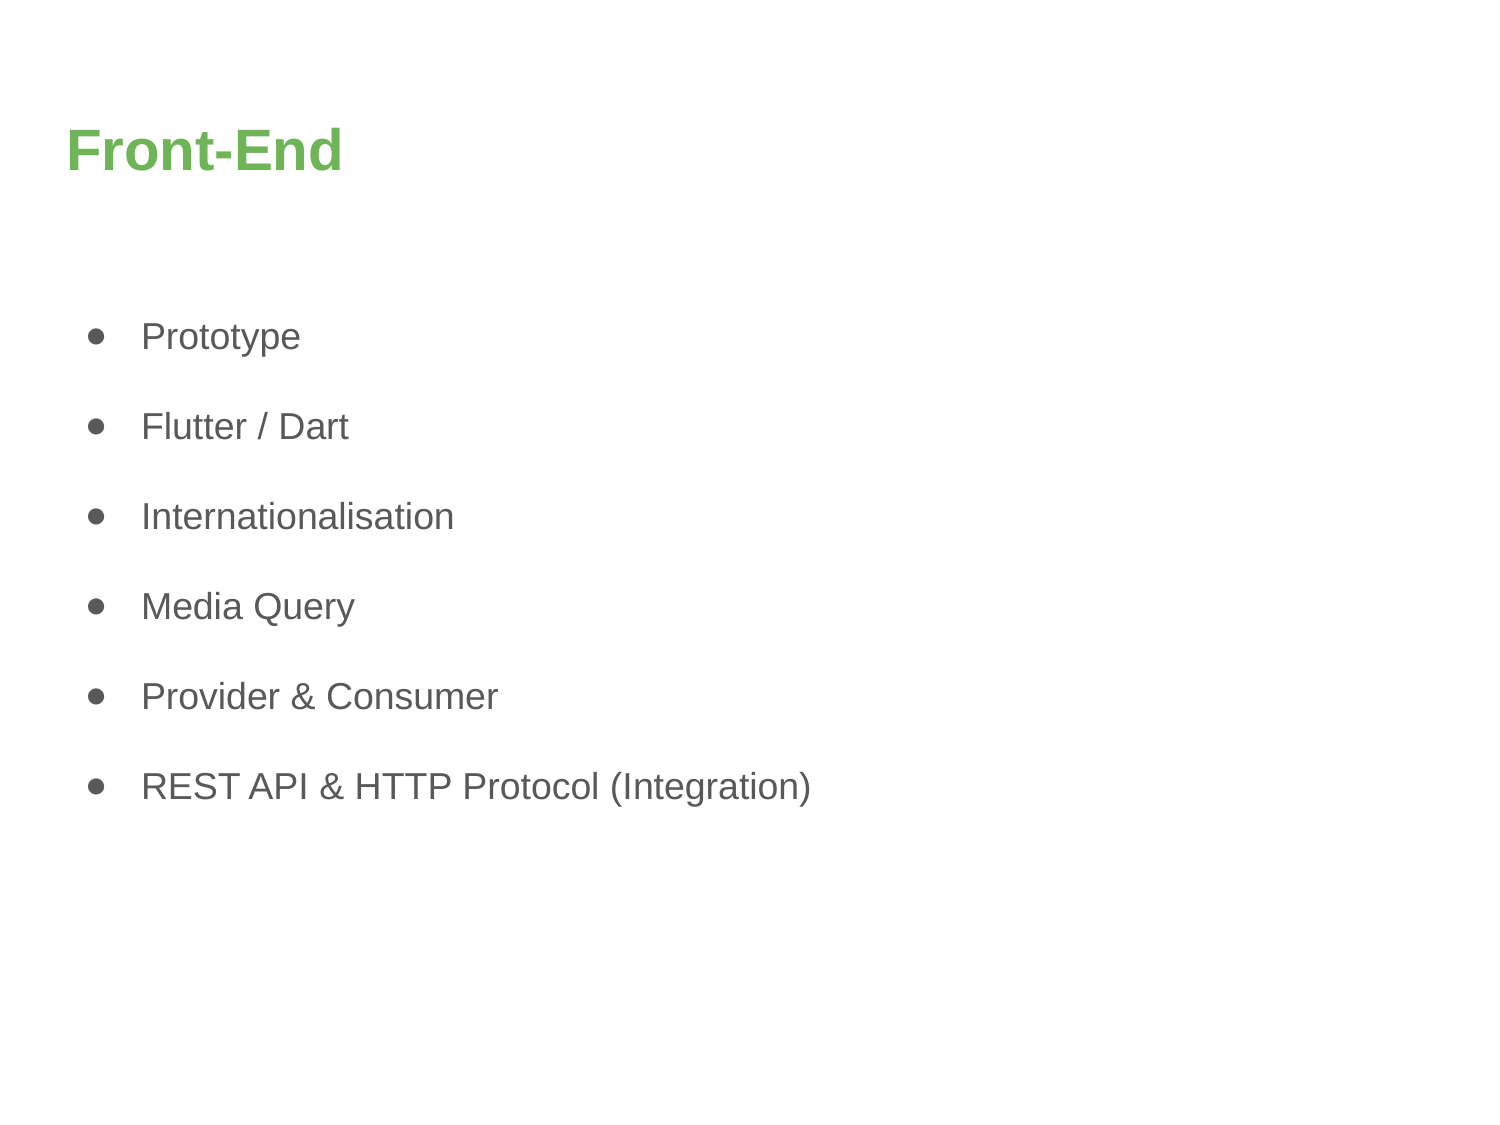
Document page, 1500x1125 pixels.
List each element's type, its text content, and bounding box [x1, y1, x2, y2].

list Prototype Flutter / Dart Internationalisation Media Query Provider & Consumer REST API & HTTP Protocol (Integration) [51, 252, 1449, 1000]
title Front-End [51, 97, 1449, 223]
